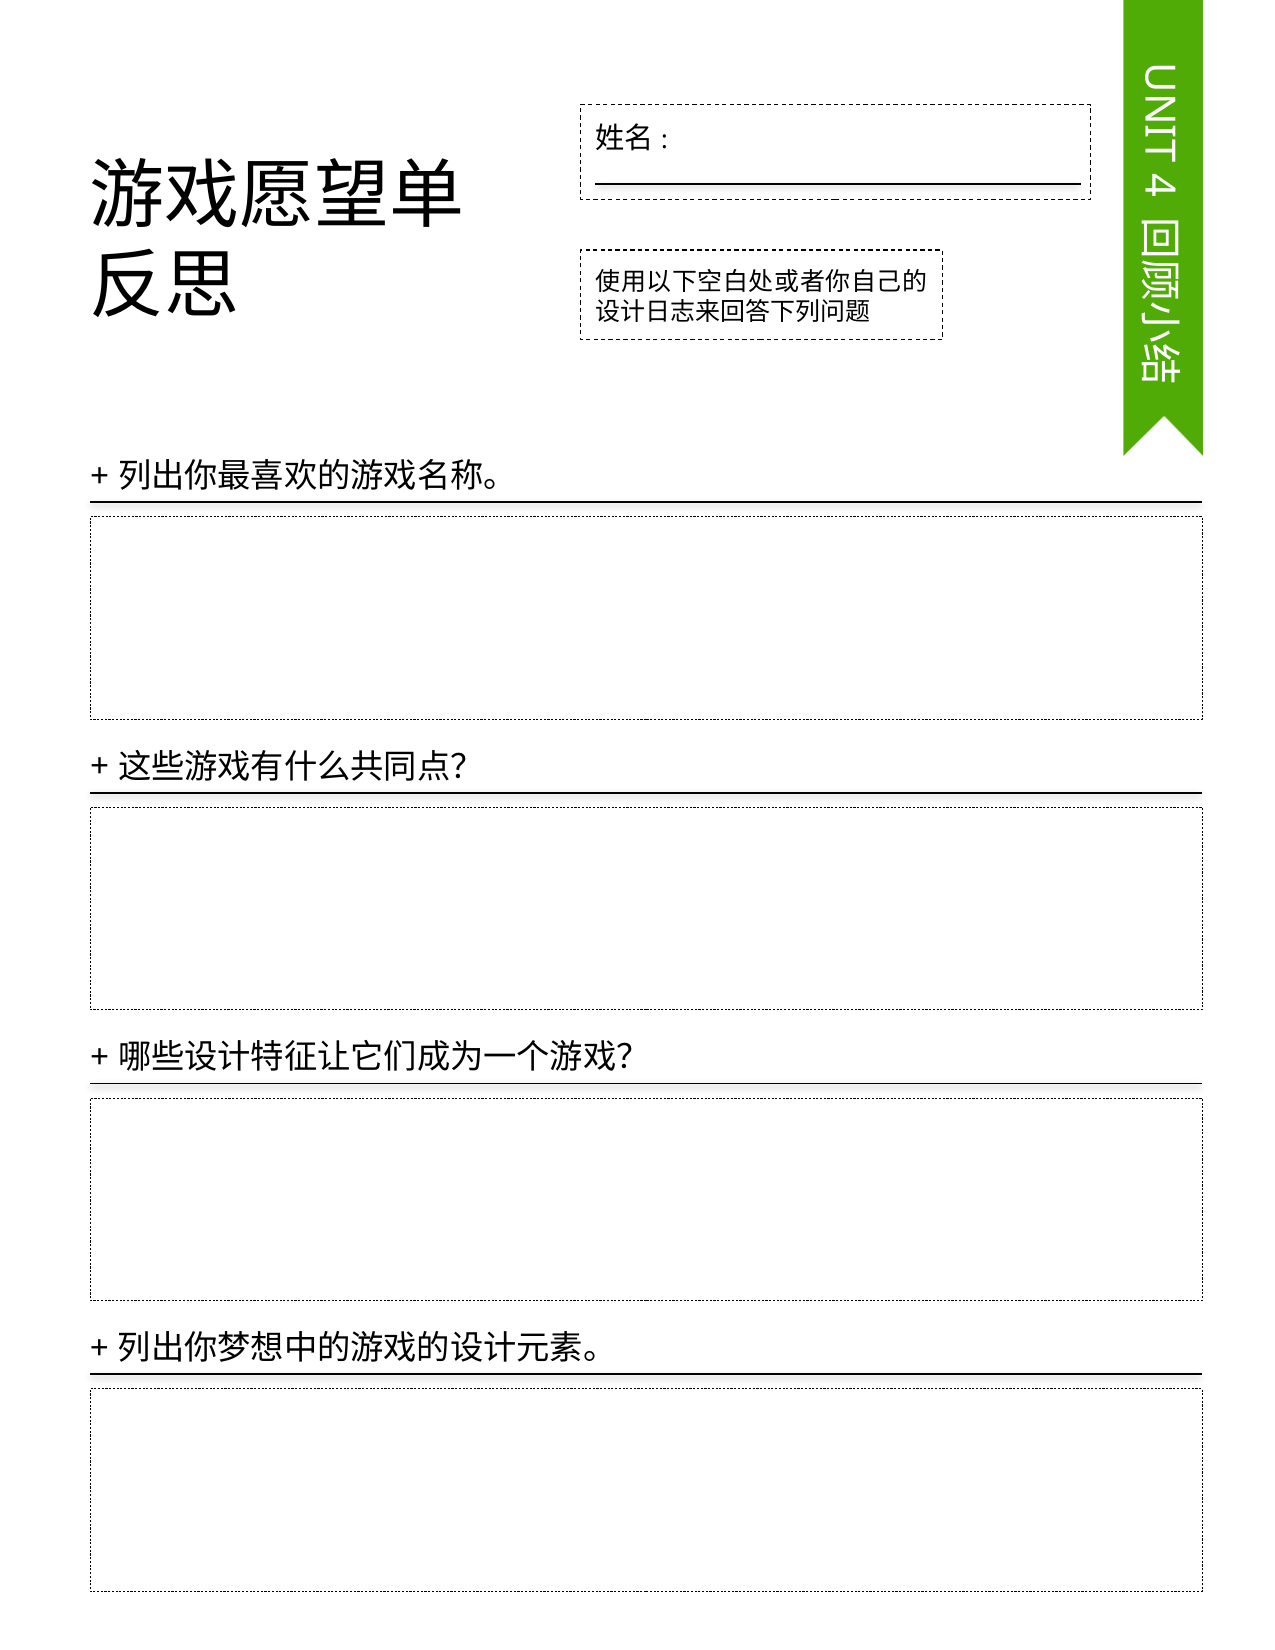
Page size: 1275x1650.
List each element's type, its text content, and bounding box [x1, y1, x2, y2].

text_box 游戏愿望单 反思 [75, 139, 568, 335]
text_box 使用以下空白处或者你自己的设计日志来回答下列问题 [580, 249, 943, 340]
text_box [74, 446, 1203, 1592]
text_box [1121, 0, 1204, 459]
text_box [580, 103, 1091, 201]
